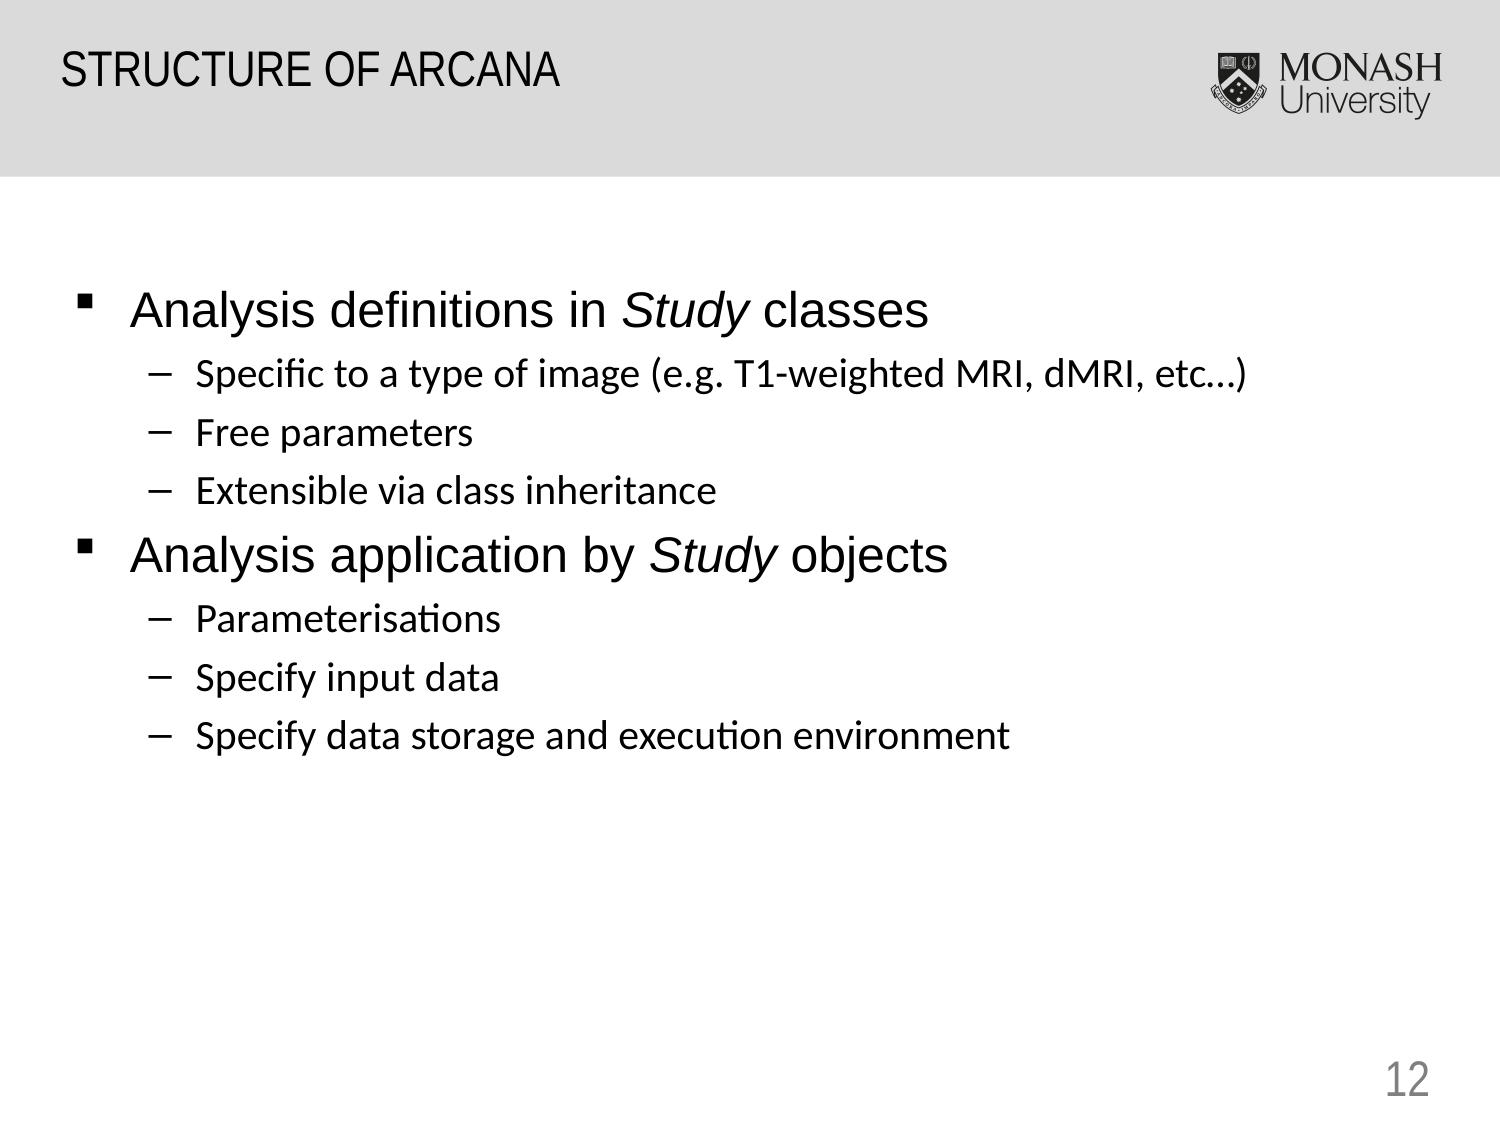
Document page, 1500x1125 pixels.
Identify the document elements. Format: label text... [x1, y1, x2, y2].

picture [0, 0, 1500, 1125]
list STRUCTURE OF ARCANA [45, 35, 986, 163]
list Analysis definitions in Study classes Specific to a type of image (e.g. T1-weighted MRI, dMRI, etc…) Free parameters Extensible via class inheritance Analysis application by Study objects Parameterisations Specify input data Specify data storage and execution environment [58, 270, 1409, 1005]
